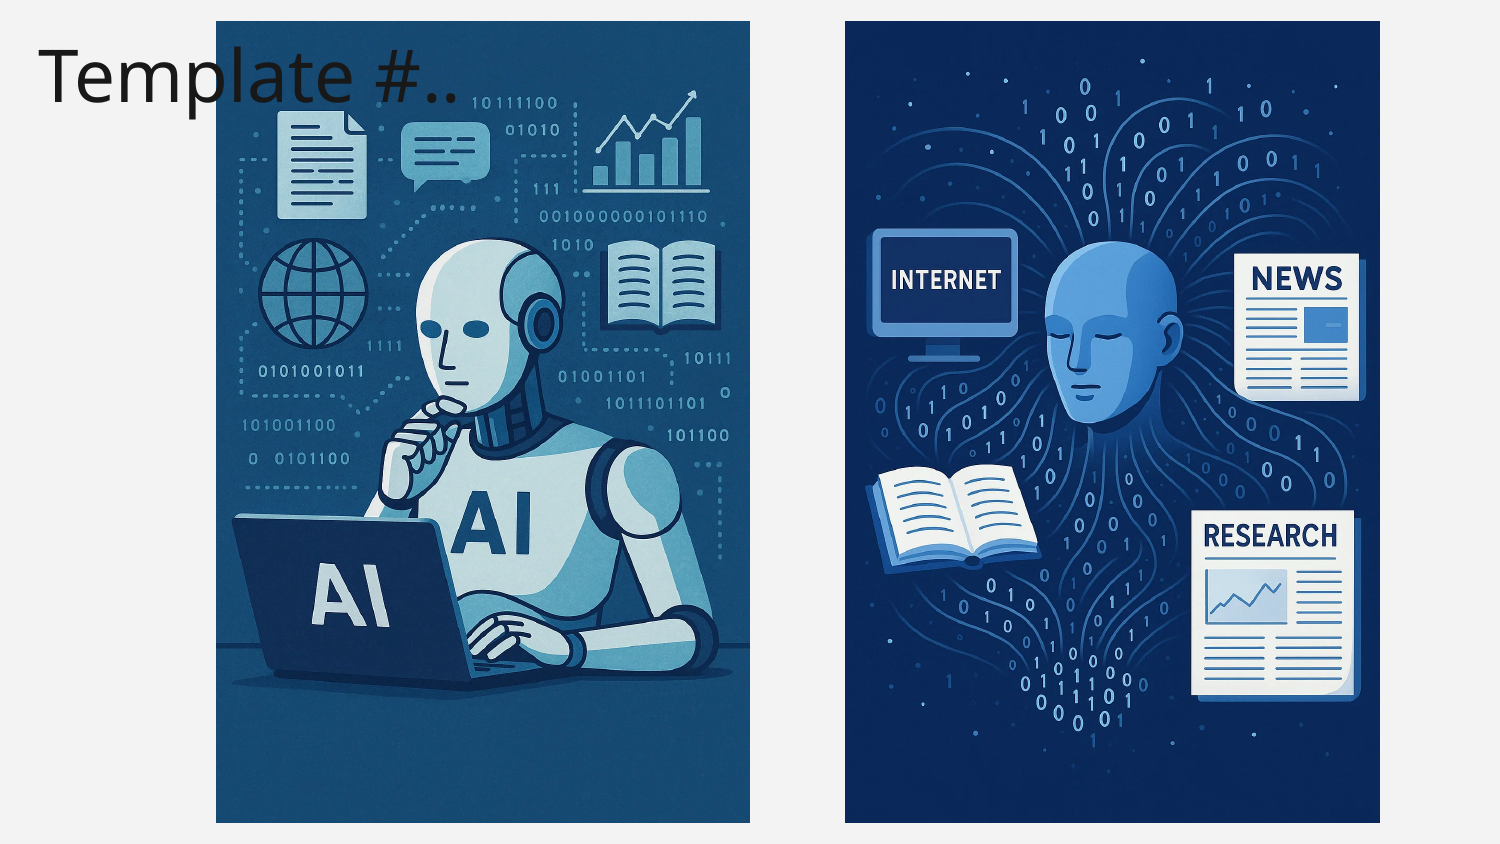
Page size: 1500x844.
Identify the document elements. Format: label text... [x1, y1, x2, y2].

picture [215, 21, 751, 823]
title Template #.. [23, 14, 688, 146]
picture [845, 21, 1380, 823]
